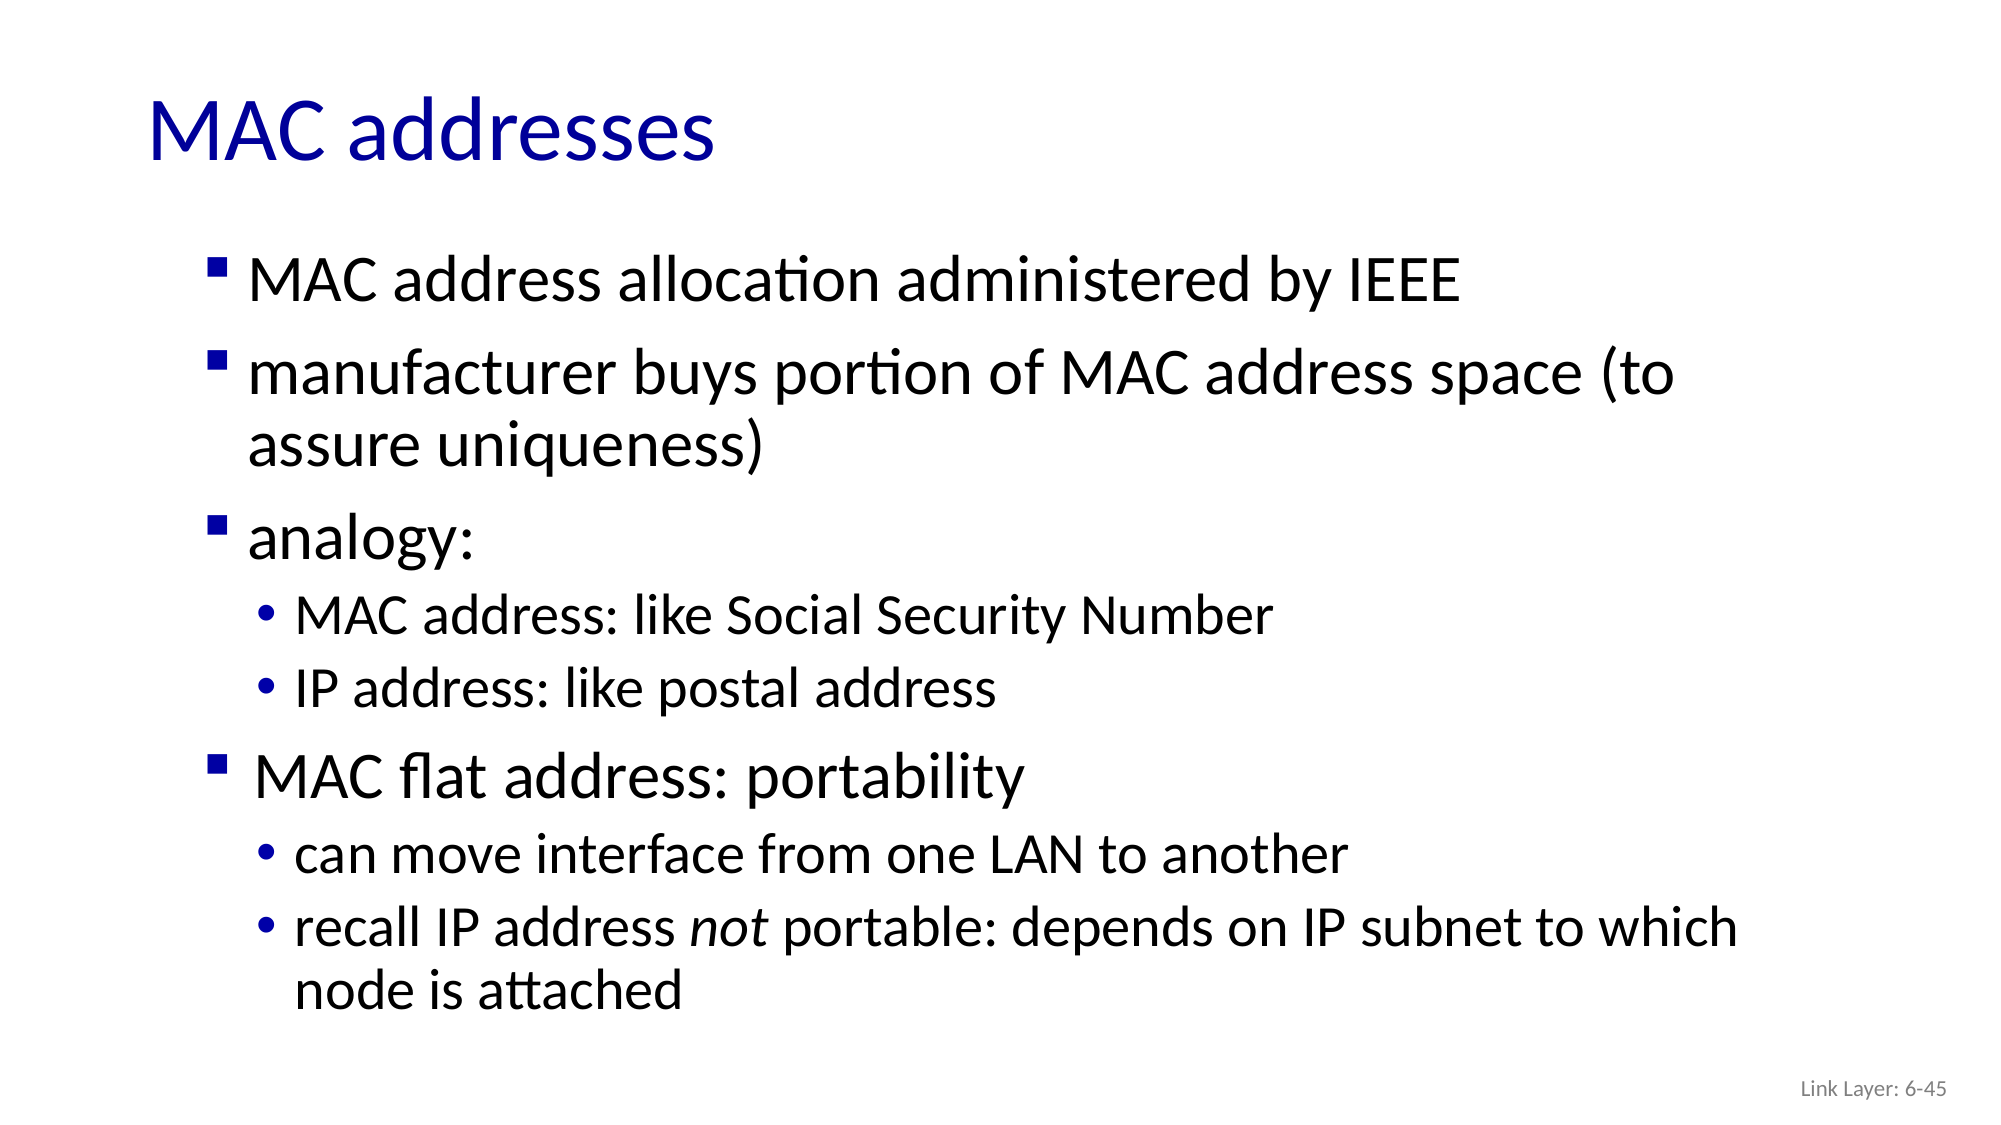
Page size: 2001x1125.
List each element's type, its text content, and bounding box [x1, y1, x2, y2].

text_box MAC address allocation administered by IEEE manufacturer buys portion of MAC address space (to assure uniqueness) analogy: MAC address: like Social Security Number IP address: like postal address MAC flat address: portability can move interface from one LAN to another recall IP address not portable: depends on IP subnet to which node is attached [165, 236, 1811, 1059]
slide_number Link Layer: 6-45 [1512, 1056, 1963, 1117]
title MAC addresses [131, 57, 1857, 205]
